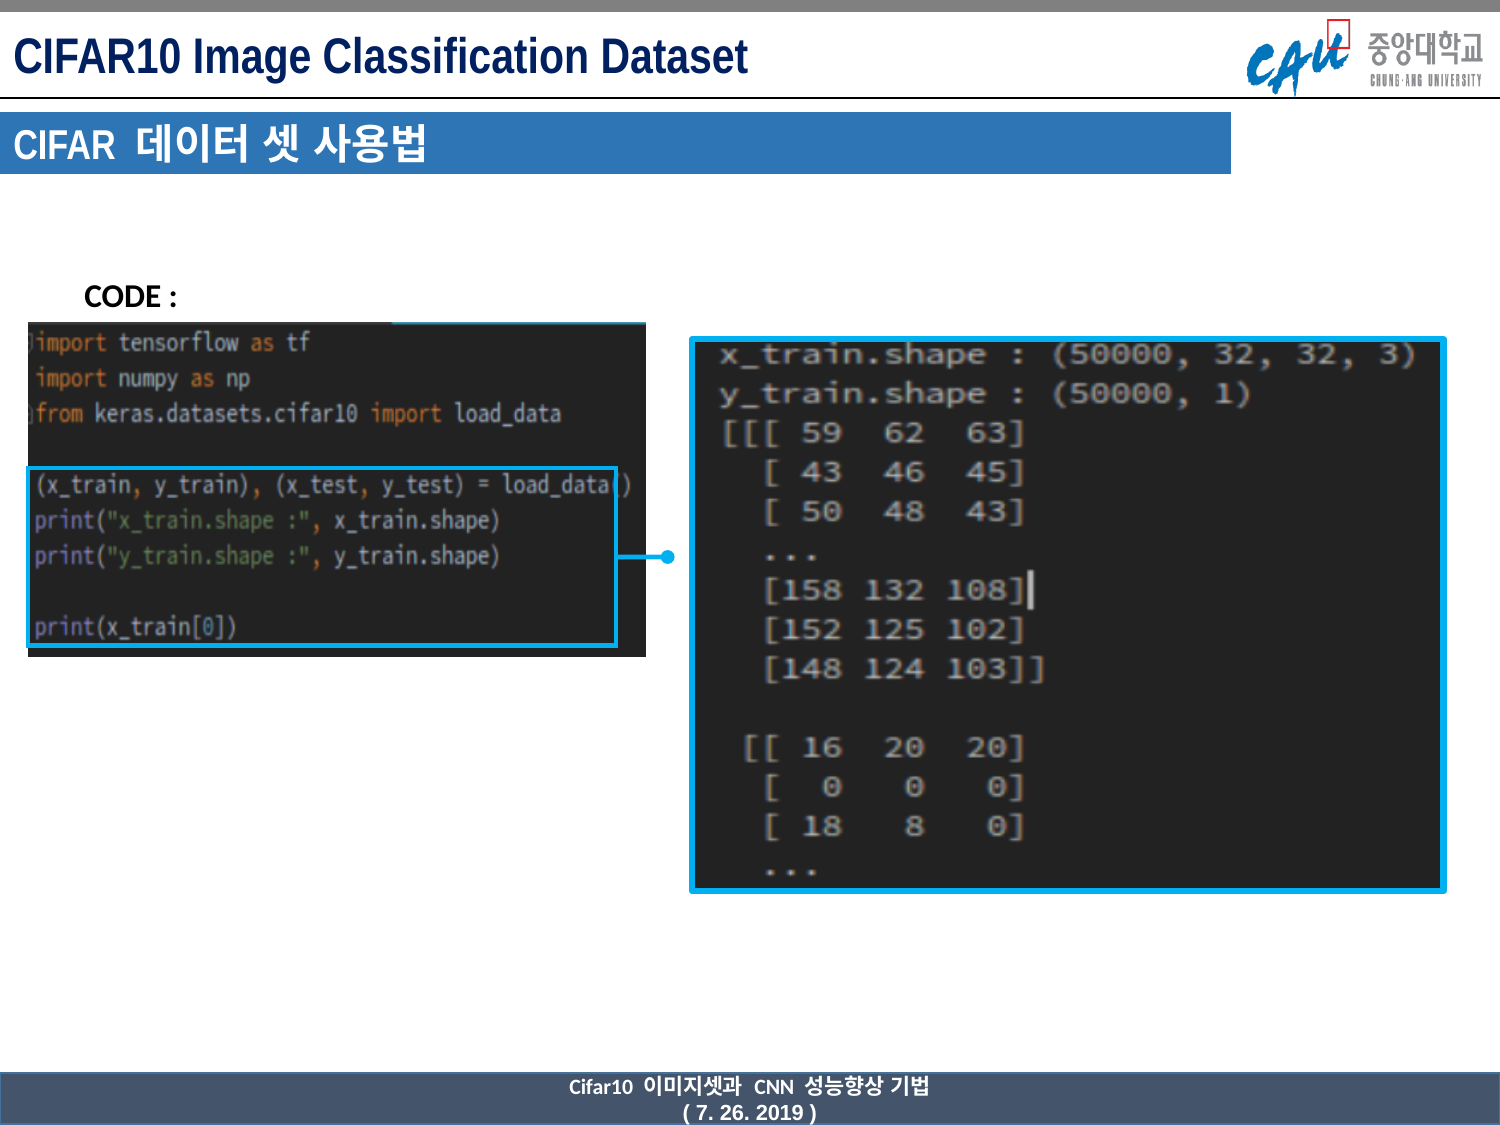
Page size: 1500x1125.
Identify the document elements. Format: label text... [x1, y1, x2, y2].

picture [27, 560, 646, 657]
text_box CIFAR10 Image Classification Dataset [0, 4, 1173, 103]
picture [27, 321, 646, 554]
picture [696, 343, 1439, 887]
text_box CODE : [69, 266, 194, 321]
picture [31, 471, 613, 642]
picture [1227, 5, 1500, 110]
text_box CIFAR 데이터 셋 사용법 [0, 112, 1231, 174]
